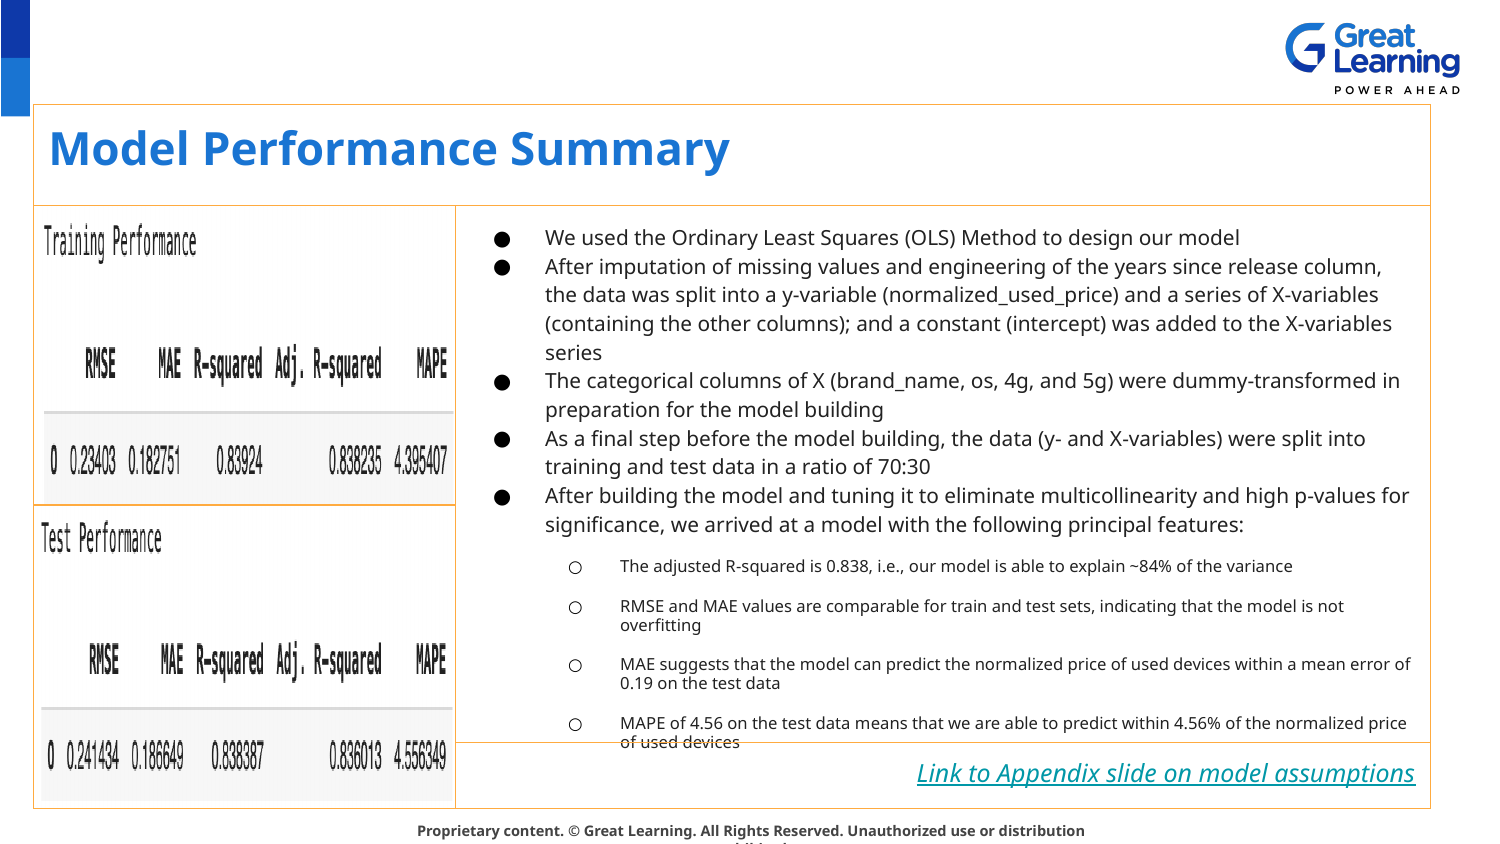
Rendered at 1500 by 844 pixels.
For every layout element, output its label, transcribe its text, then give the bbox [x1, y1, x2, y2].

picture [32, 205, 456, 809]
title Model Performance Summary [33, 104, 1431, 205]
text_box Link to Appendix slide on model assumptions [460, 742, 1431, 809]
picture [1258, 11, 1487, 106]
list We used the Ordinary Least Squares (OLS) Method to design our model After imputation of missing values and engineering of the years since release column, the data was split into a y-variable (normalized_used_price) and a series of X-variables (containing the other columns); and a constant (intercept) was added to the X-variables series The categorical columns of X (brand_name, os, 4g, and 5g) were dummy-transformed in preparation for the model building As a final step before the model building, the data (y- and X-variables) were split into training and test data in a ratio of 70:30 After building the model and tuning it to eliminate multicollinearity and high p-values for significance, we arrived at a model with the following principal features: The adjusted R-squared is 0.838, i.e., our model is able to explain ~84% of the variance RMSE and MAE values are comparable for train and test sets, indicating that the model is not overfitting MAE suggests that the model can predict the normalized price of used devices within a mean error of 0.19 on the test data MAPE of 4.56 on the test data means that we are able to predict within 4.56% of the normalized price of used devices [456, 205, 1431, 742]
